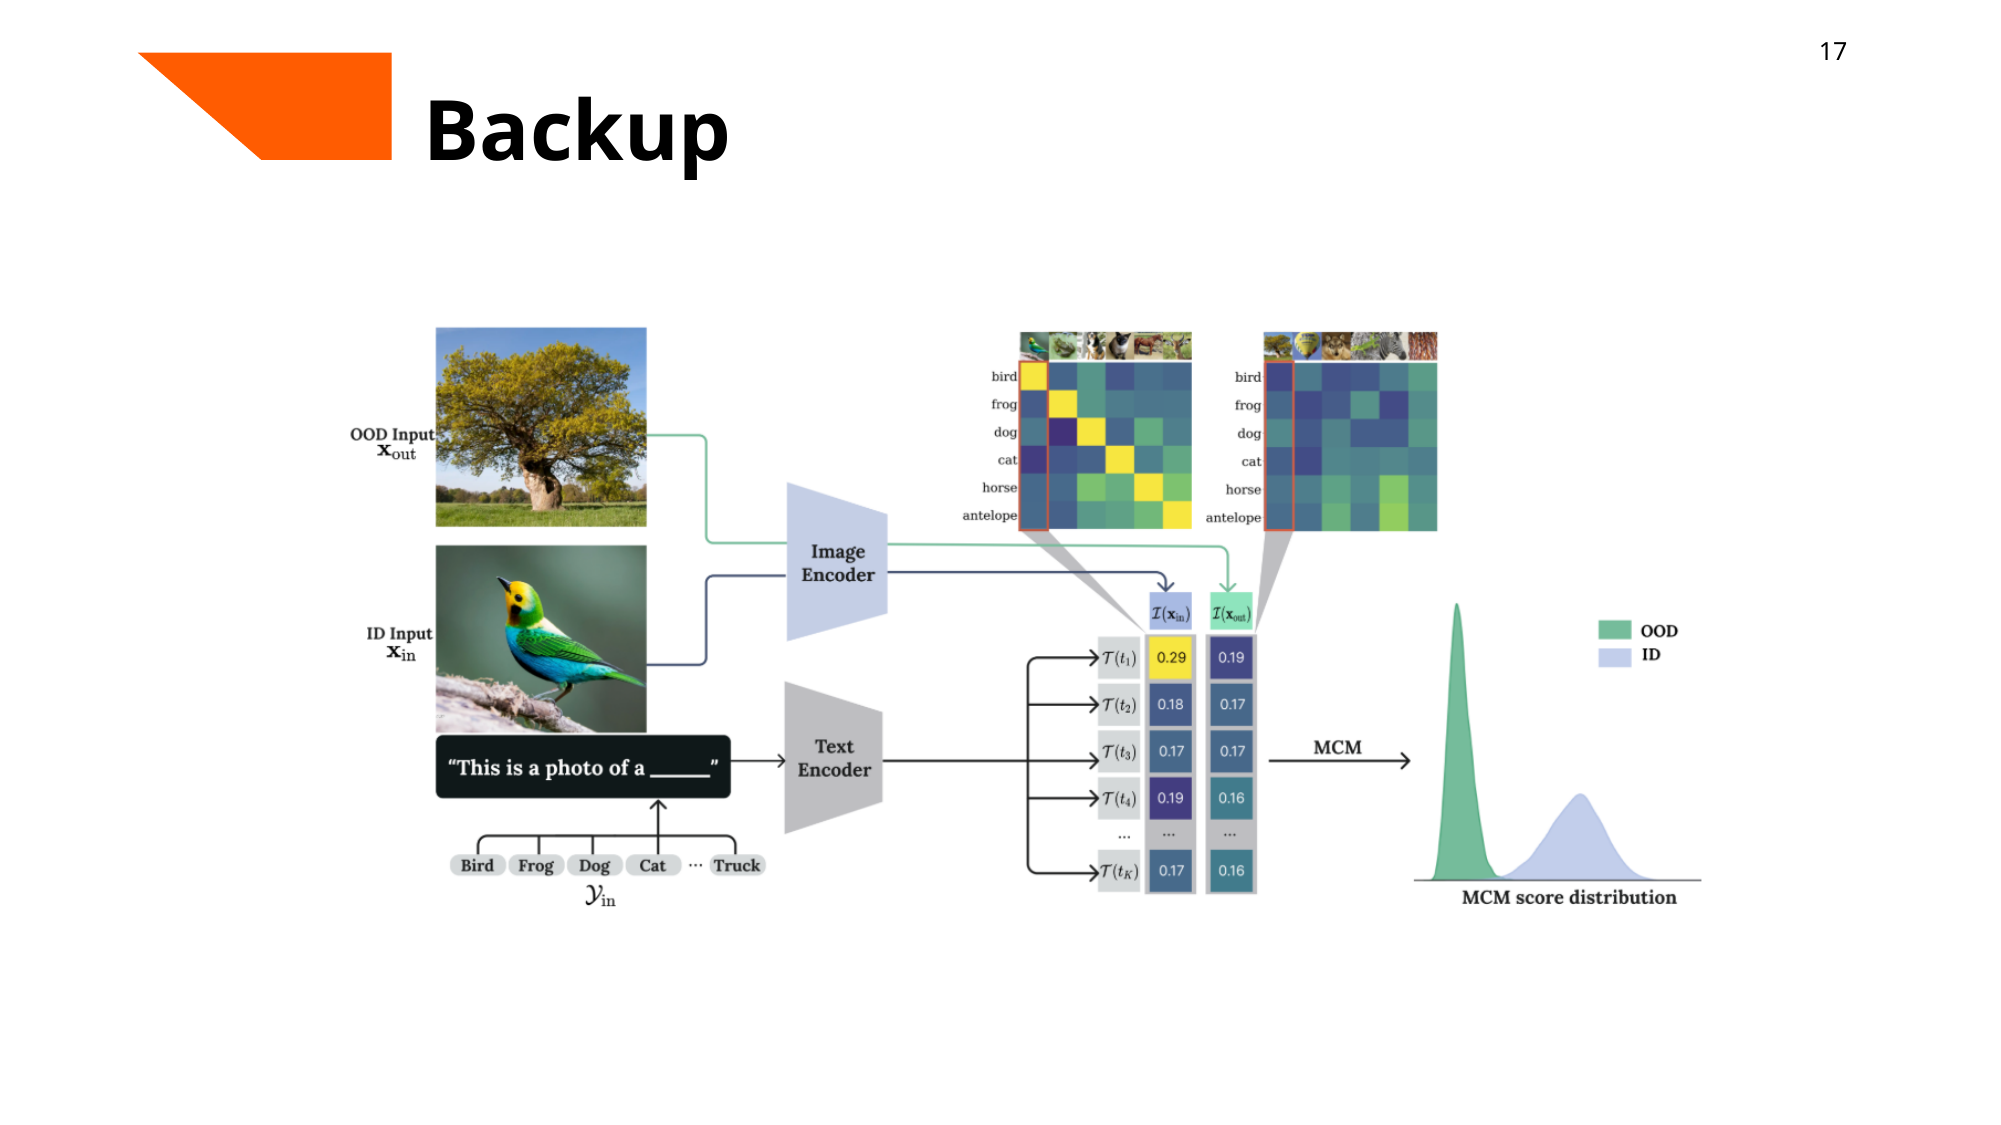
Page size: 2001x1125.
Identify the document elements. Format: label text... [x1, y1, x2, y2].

text_box 17 [1412, 22, 1863, 83]
text_box [134, 51, 393, 161]
picture [334, 300, 1707, 935]
text_box Backup [409, 70, 1245, 185]
